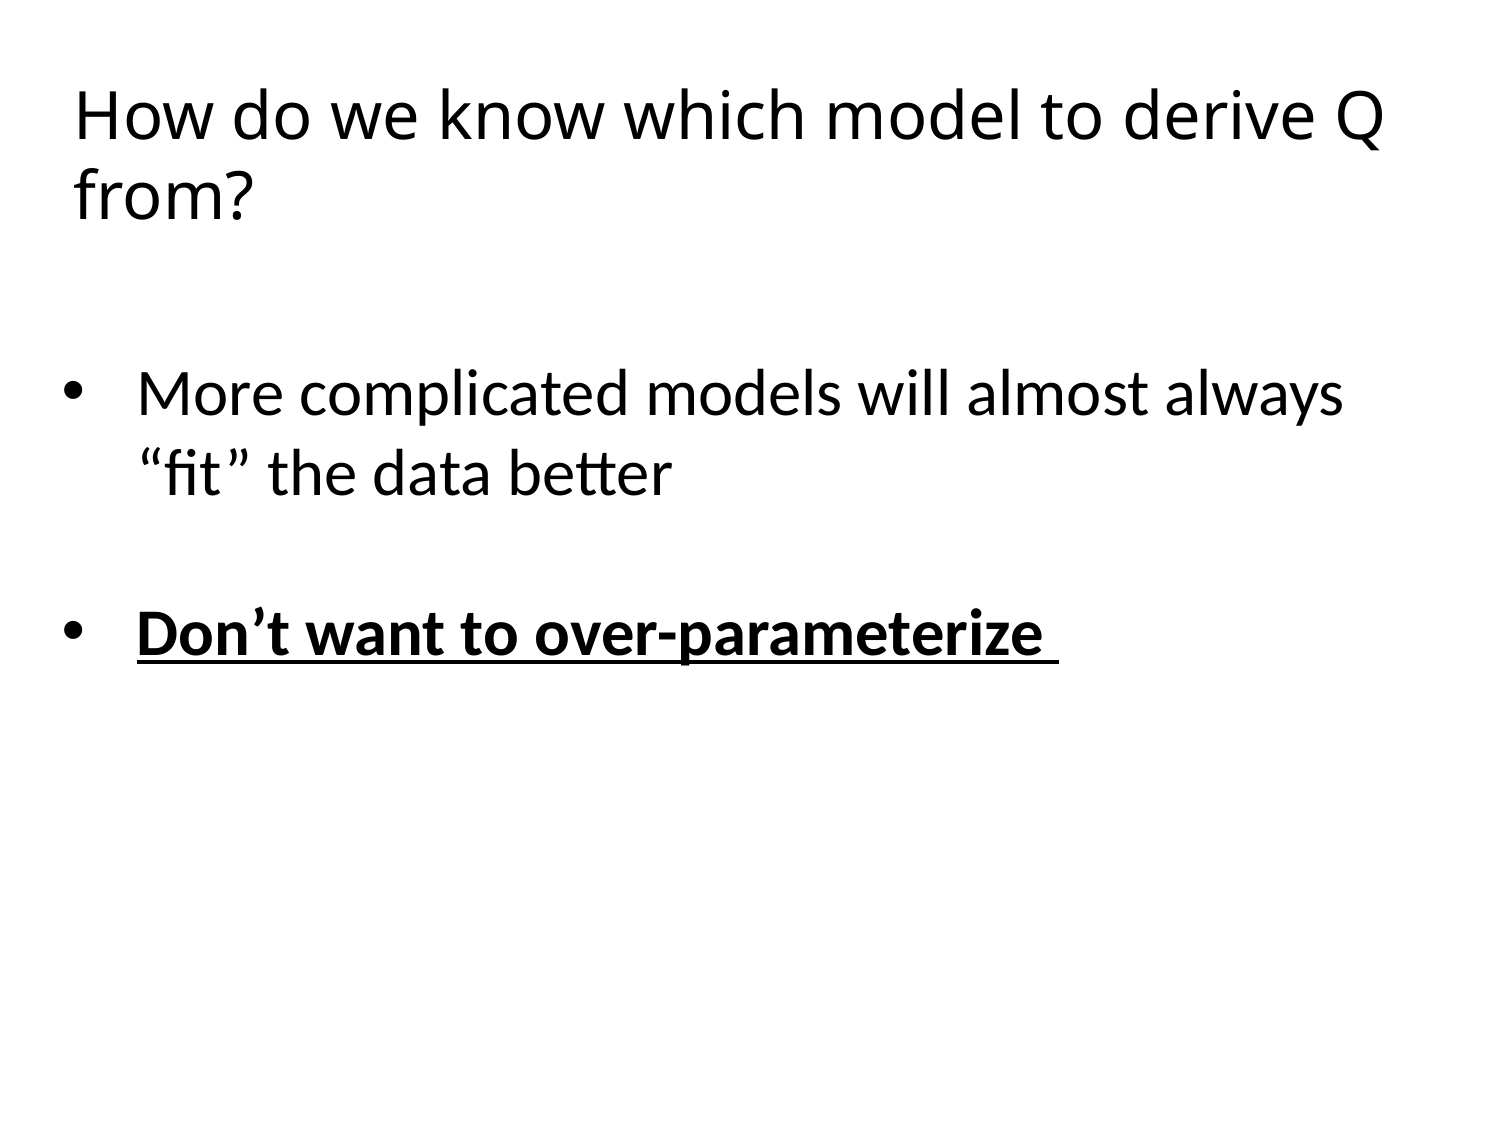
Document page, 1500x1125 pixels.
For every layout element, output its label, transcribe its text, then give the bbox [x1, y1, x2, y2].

text_box More complicated models will almost always “fit” the data better Don’t want to over-parameterize [46, 341, 1438, 757]
text_box How do we know which model to derive Q from? [58, 65, 1450, 241]
